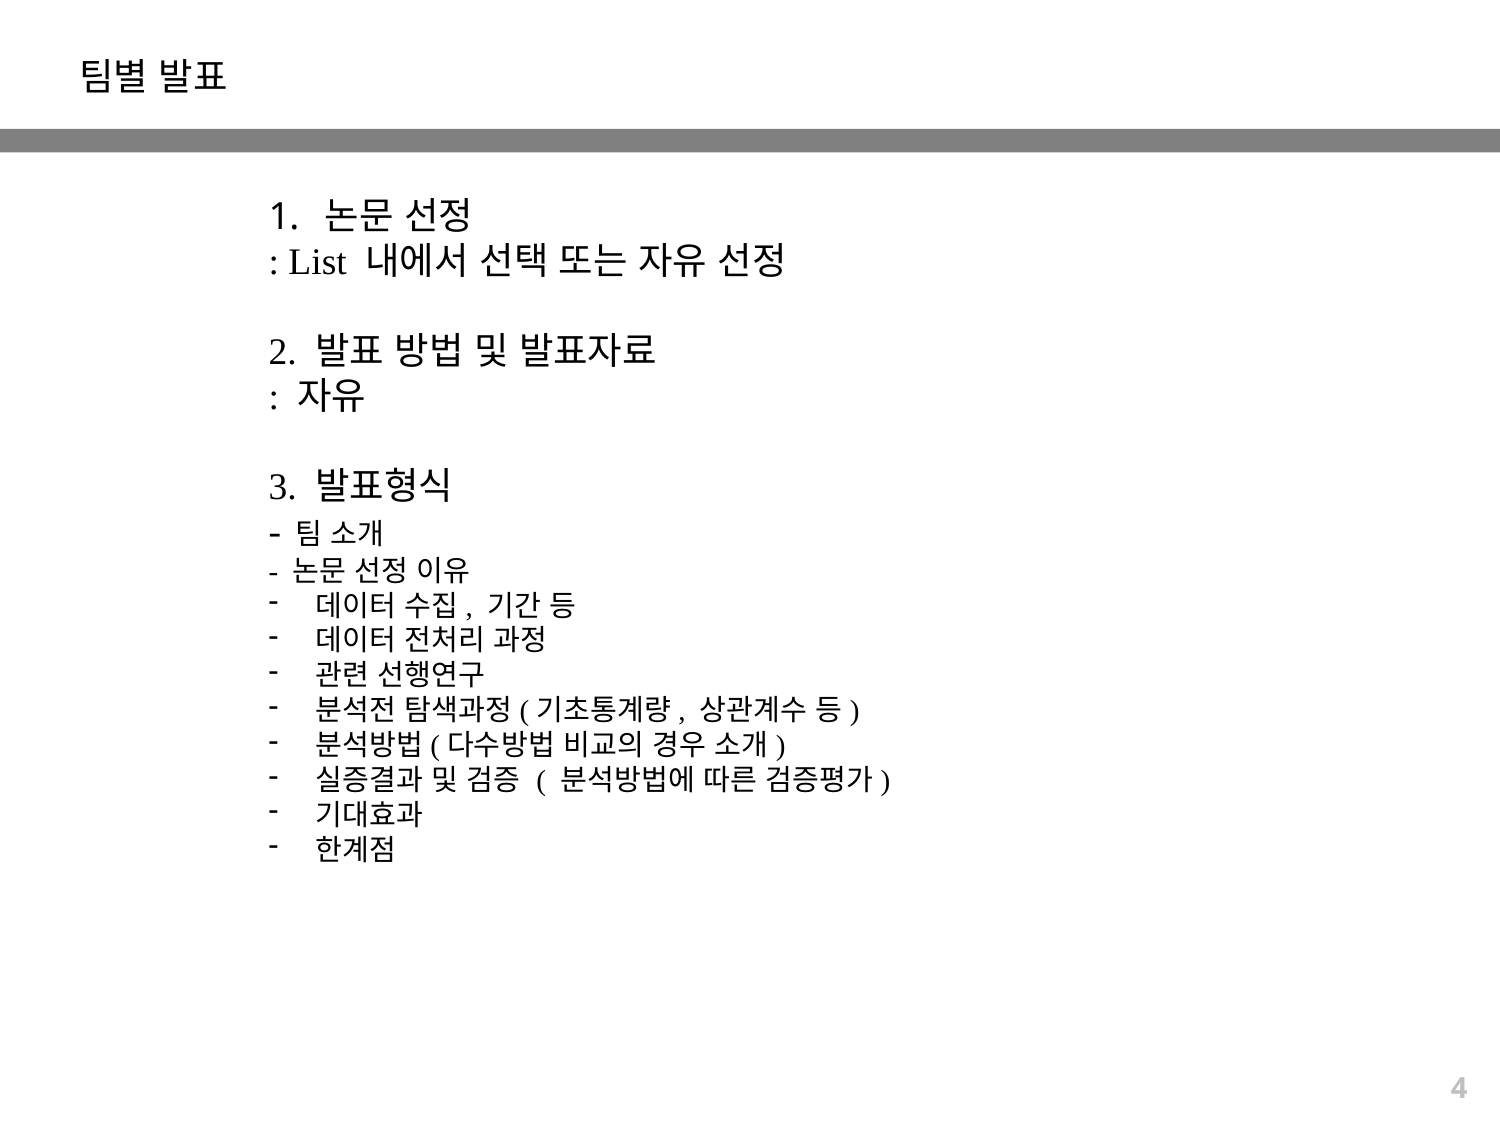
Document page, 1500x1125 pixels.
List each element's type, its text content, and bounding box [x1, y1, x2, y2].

text_box 논문 선정 : List 내에서 선택 또는 자유 선정 2. 발표 방법 및 발표자료 : 자유 3. 발표형식 - 팀 소개 - 논문 선정 이유 데이터 수집, 기간 등 데이터 전처리 과정 관련 선행연구 분석전 탐색과정(기초통계량, 상관계수 등) 분석방법(다수방법 비교의 경우 소개) 실증결과 및 검증 ( 분석방법에 따른 검증평가) 기대효과 한계점 [253, 184, 1329, 874]
text_box [22, 46, 1195, 129]
text_box [0, 128, 1500, 153]
text_box 팀별 발표 [64, 46, 502, 106]
text_box 4 [1246, 1061, 1483, 1112]
